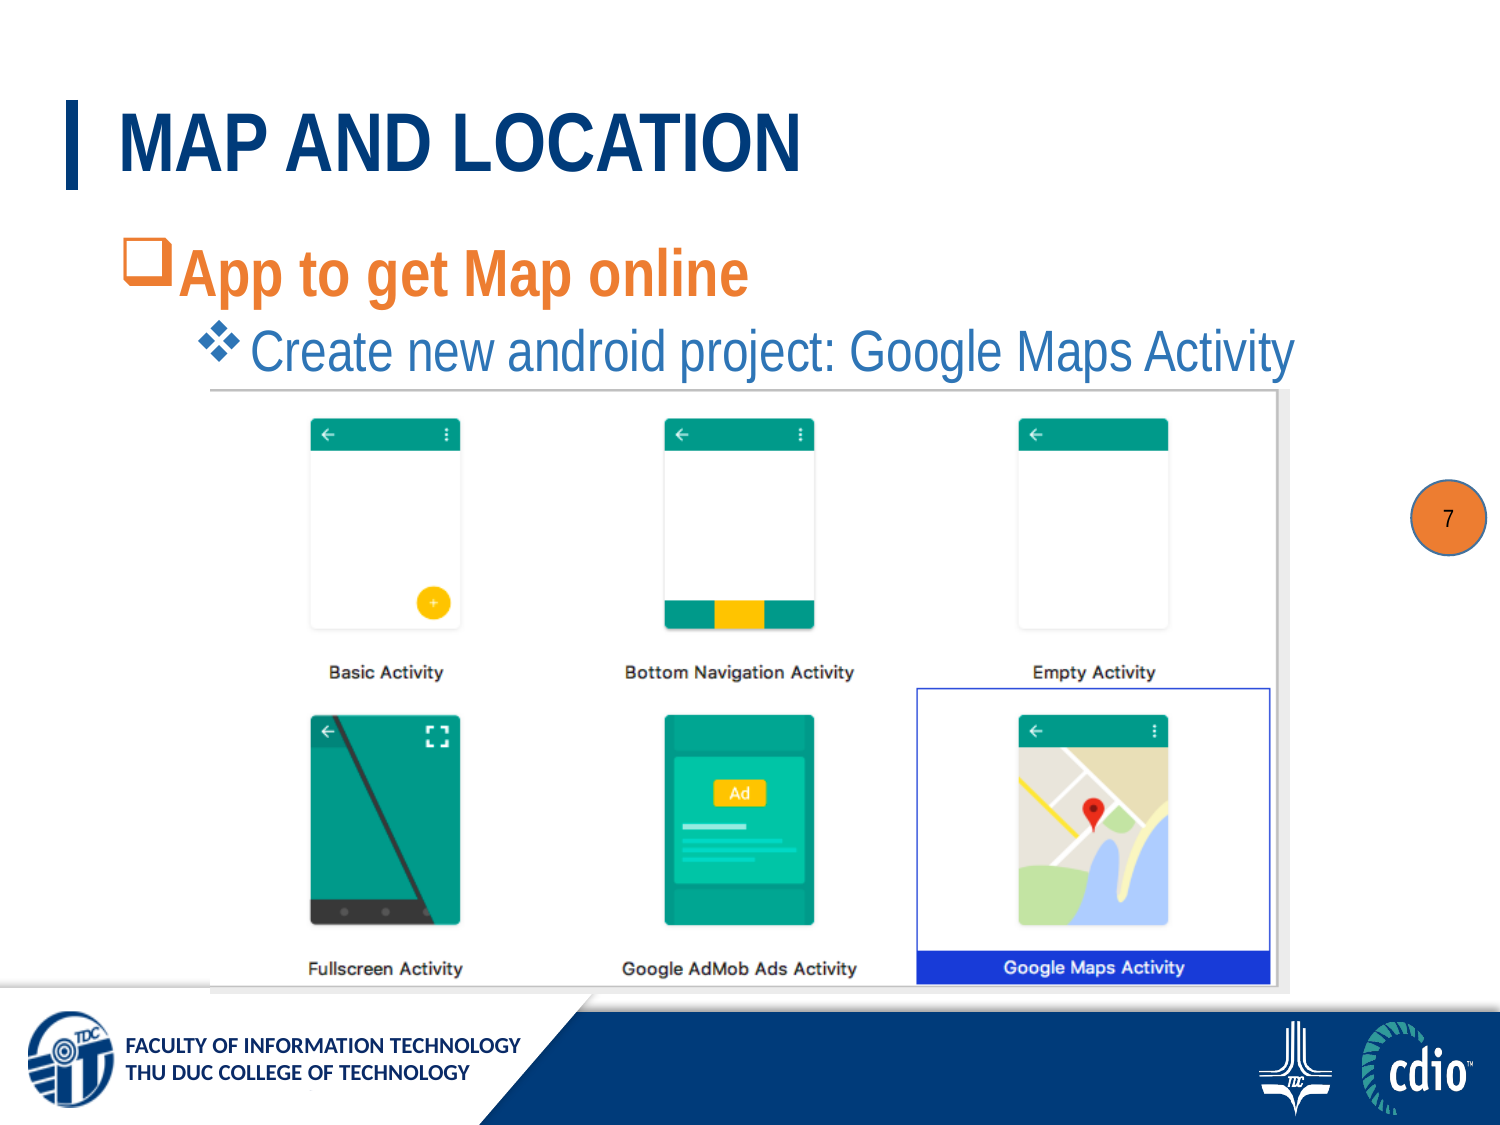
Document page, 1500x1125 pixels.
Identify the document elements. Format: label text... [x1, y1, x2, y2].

picture [210, 389, 1290, 994]
picture [1361, 1021, 1473, 1115]
picture [28, 1010, 388, 1108]
title MAP AND LOCATION [103, 57, 1397, 231]
picture [1259, 1021, 1332, 1117]
list App to get Map online Create new android project: Google Maps Activity [103, 231, 1397, 977]
